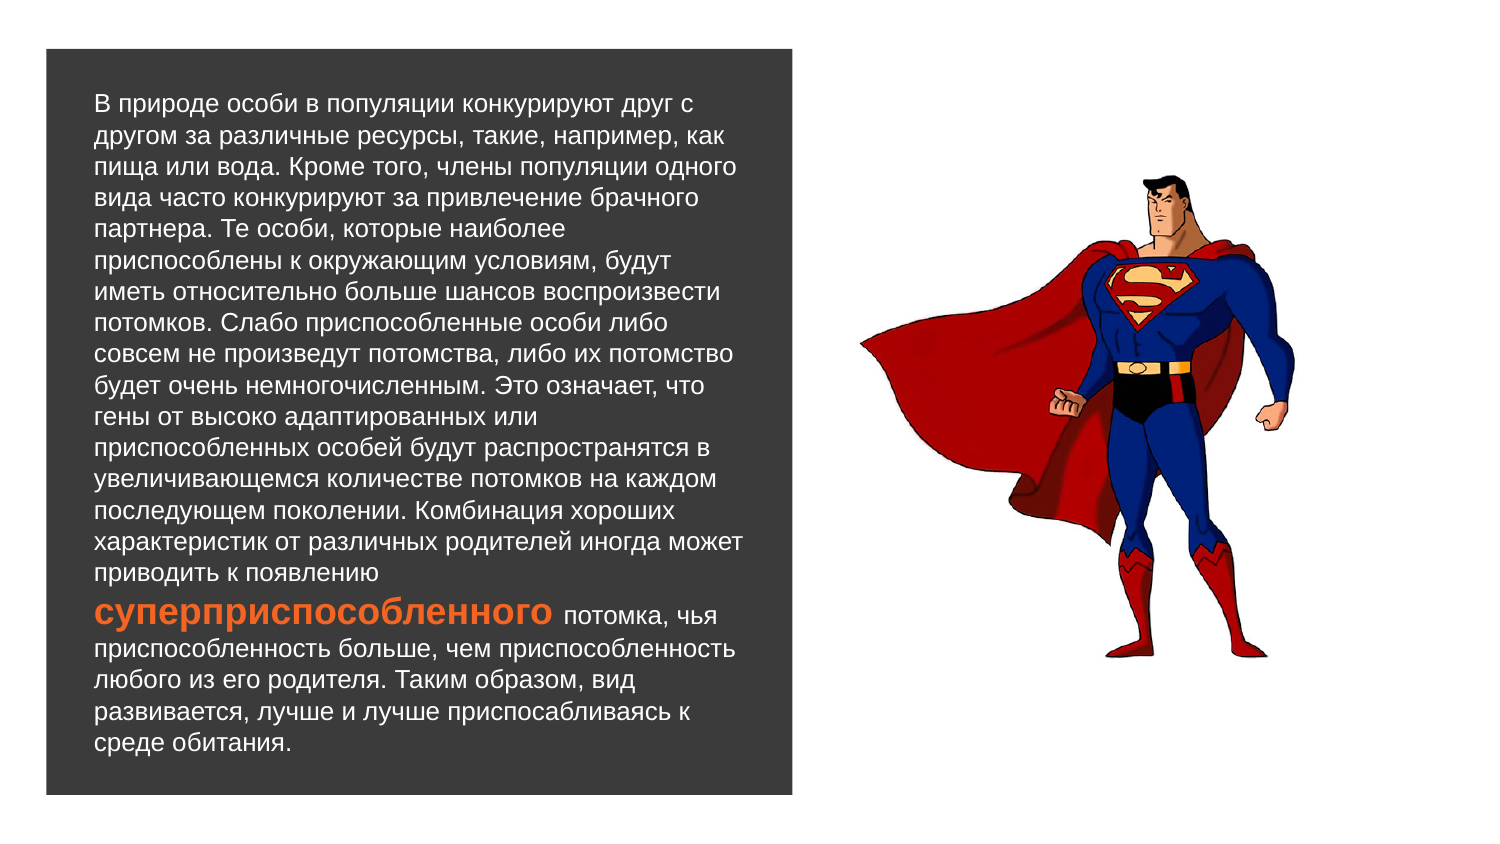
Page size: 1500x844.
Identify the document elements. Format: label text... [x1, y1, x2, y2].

text_box [46, 48, 793, 795]
picture [816, 175, 1475, 669]
list В природе особи в популяции конкурируют друг с другом за различные ресурсы, такие, например, как пища или вода. Кроме того, члены популяции одного вида часто конкурируют за привлечение брачного партнера. Те особи, которые наиболее приспособлены к окружающим условиям, будут иметь относительно больше шансов воспроизвести потомков. Слабо приспособленные особи либо совсем не произведут потомства, либо их потомство будет очень немногочисленным. Это означает, что гены от высоко адаптированных или приспособленных особей будут распространятся в увеличивающемся количестве потомков на каждом последующем поколении. Комбинация хороших характеристик от различных родителей иногда может приводить к появлению суперприспособленного потомка, чья приспособленность больше, чем приспособленность любого из его родителя. Таким образом, вид развивается, лучше и лучше приспосабливаясь к среде обитания. [78, 86, 760, 757]
